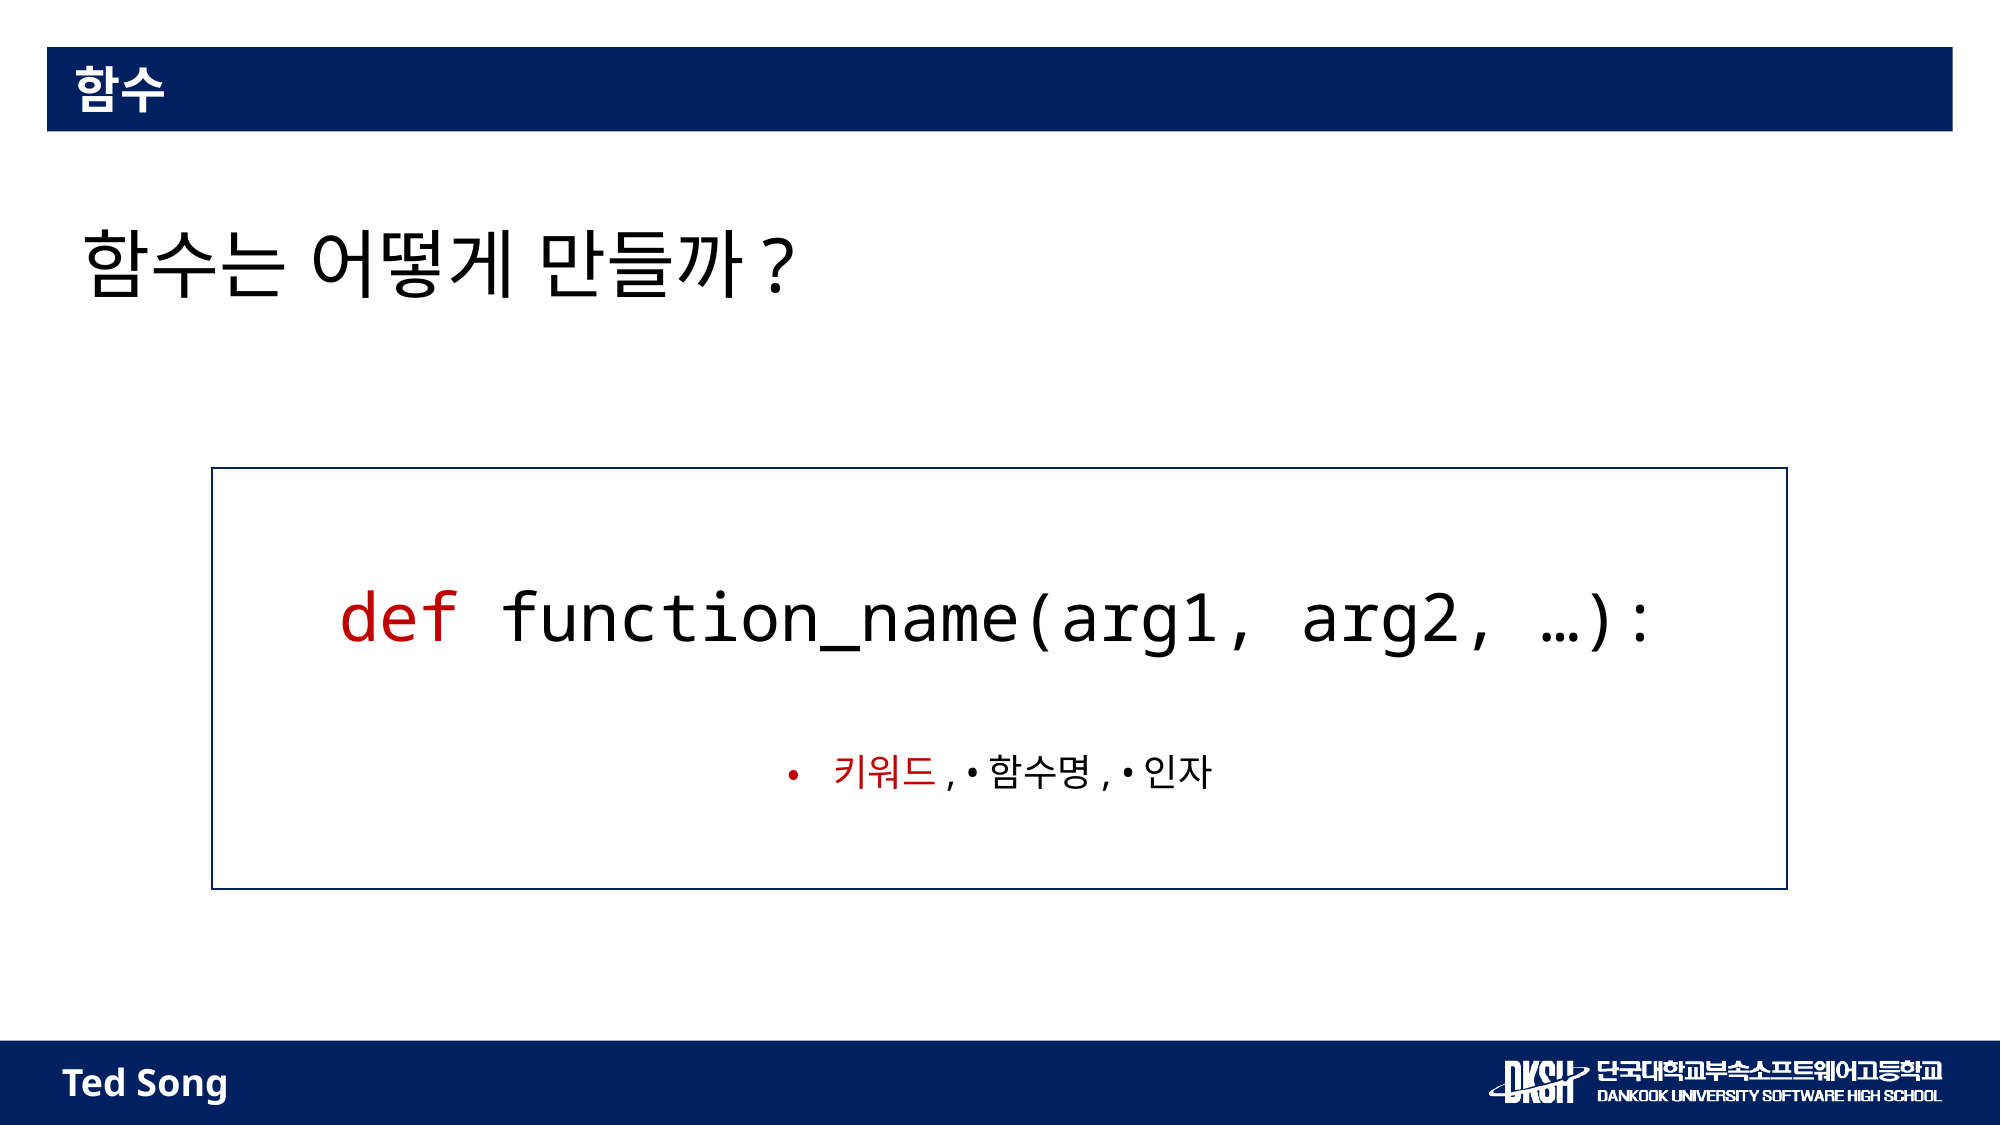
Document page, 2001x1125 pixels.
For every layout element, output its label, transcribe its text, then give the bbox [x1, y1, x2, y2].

text_box 함수는 어떻게 만들까? [66, 210, 1933, 316]
text_box •키워드, •함수명, •인자 [772, 741, 1228, 802]
text_box 함수 [59, 51, 182, 127]
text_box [0, 1040, 2000, 1125]
text_box def function_name(arg1, arg2, …): [325, 567, 1675, 663]
text_box [46, 46, 1954, 132]
text_box [211, 467, 1788, 890]
